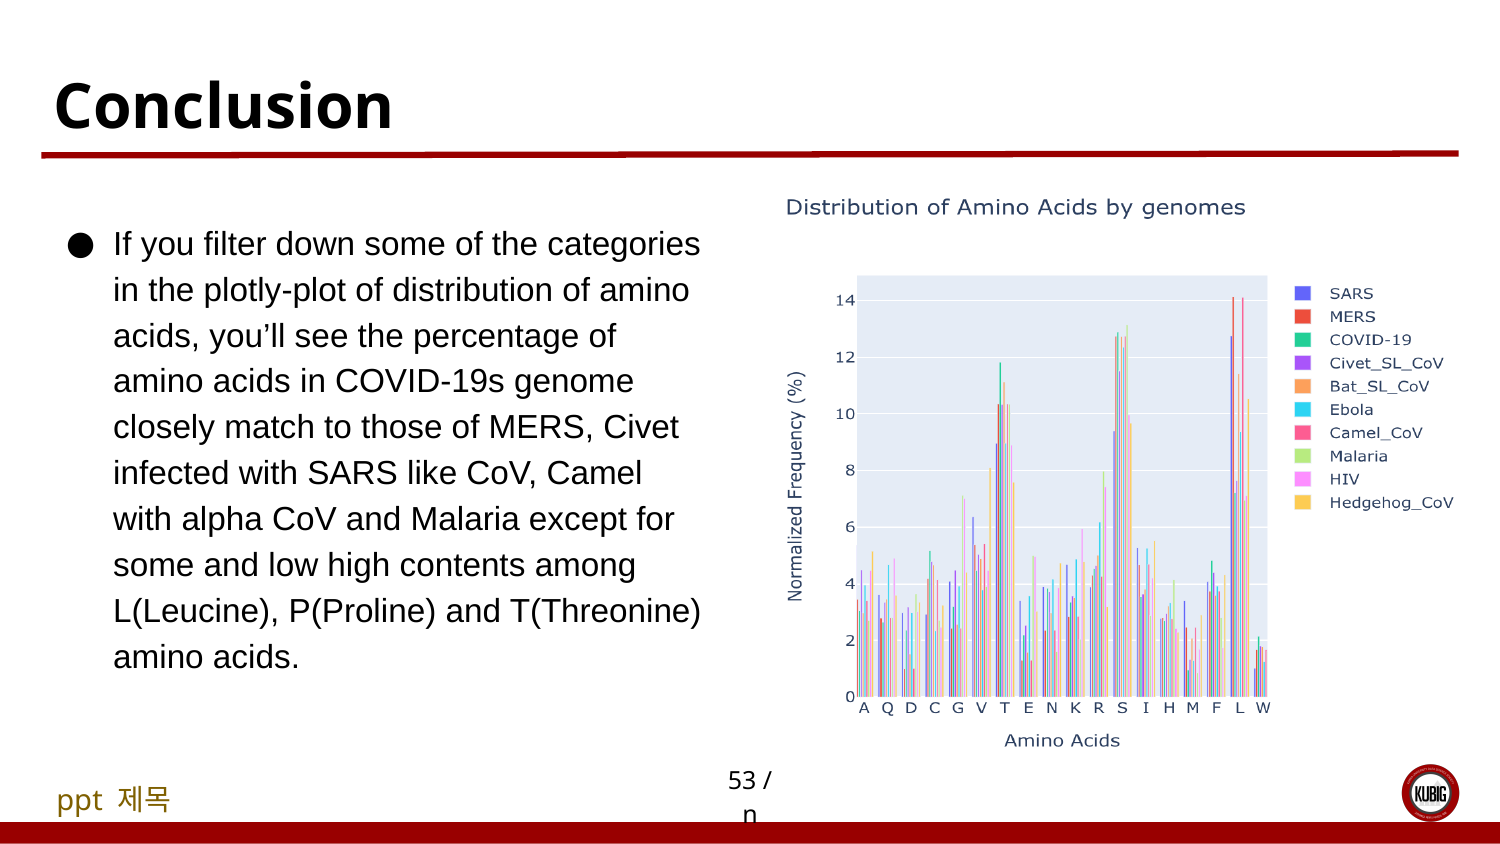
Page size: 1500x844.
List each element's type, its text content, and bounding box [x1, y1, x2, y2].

picture [749, 180, 1472, 822]
slide_number 53 / n [705, 763, 795, 829]
list If you filter down some of the categories in the plotly-plot of distribution of amino acids, you’ll see the percentage of amino acids in COVID-19s genome closely match to those of MERS, Civet infected with SARS like CoV, Camel with alpha CoV and Malaria except for some and low high contents among L(Leucine), P(Proline) and T(Threonine) amino acids. [51, 200, 725, 650]
title Conclusion [38, 52, 1401, 156]
